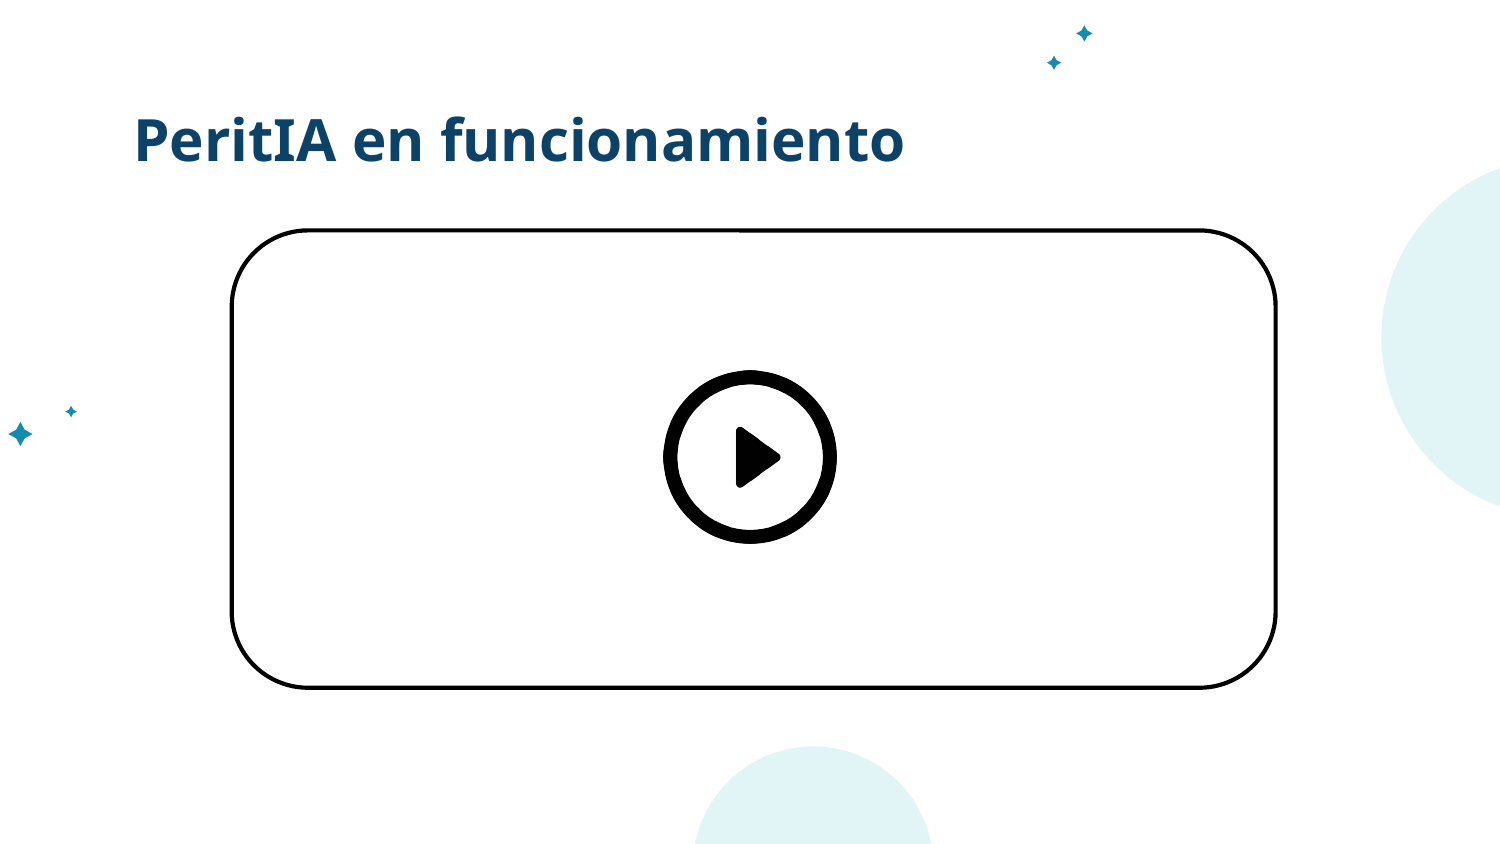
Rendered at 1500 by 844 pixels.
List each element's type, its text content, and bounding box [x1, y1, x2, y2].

text_box [229, 228, 1278, 690]
picture [663, 370, 837, 544]
title PeritIA en funcionamiento [118, 88, 1382, 183]
